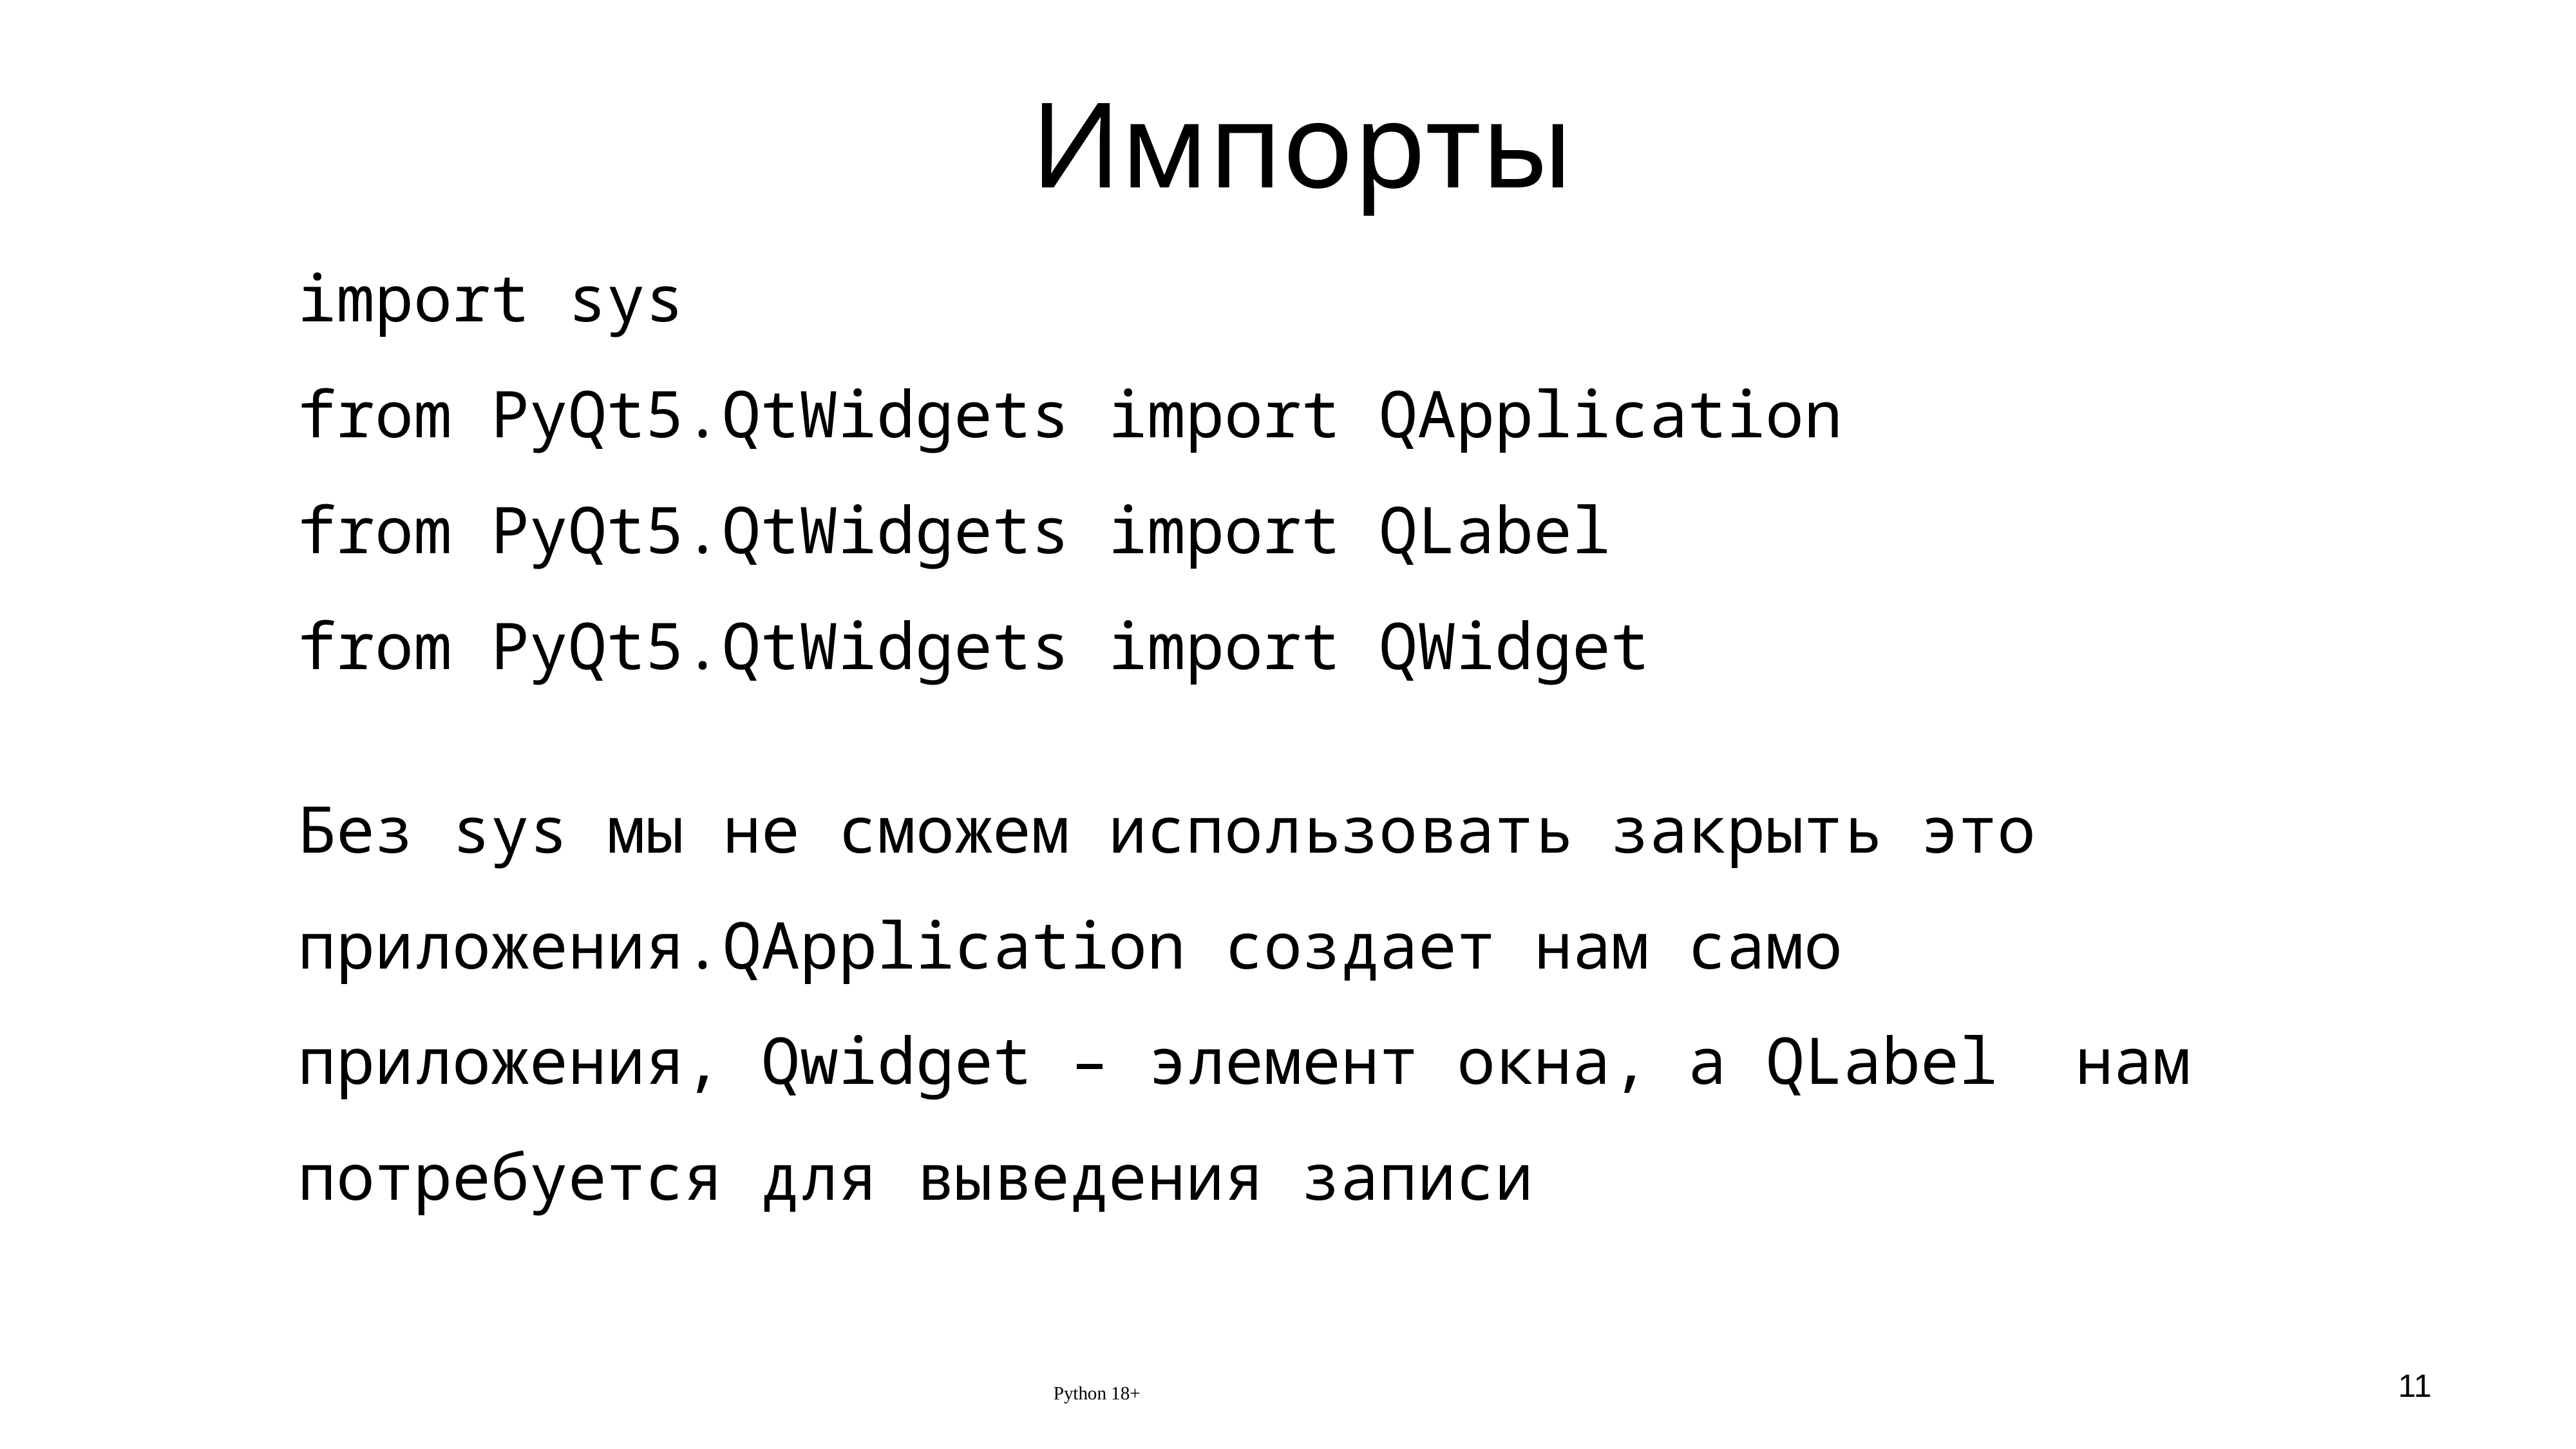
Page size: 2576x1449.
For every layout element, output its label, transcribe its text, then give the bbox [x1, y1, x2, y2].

title Импорты [142, 47, 2432, 280]
slide_number 11 [2240, 1356, 2432, 1404]
footer Python 18+ [142, 1356, 2052, 1404]
list import sys from PyQt5.QtWidgets import QApplication from PyQt5.QtWidgets import QLabel from PyQt5.QtWidgets import QWidget [298, 202, 2208, 670]
text_box Без sys мы не сможем использовать закрыть это приложения.QApplication создает нам само приложения, Qwidget – элемент окна, а QLabel нам потребуется для выведения записи [297, 732, 2207, 1201]
